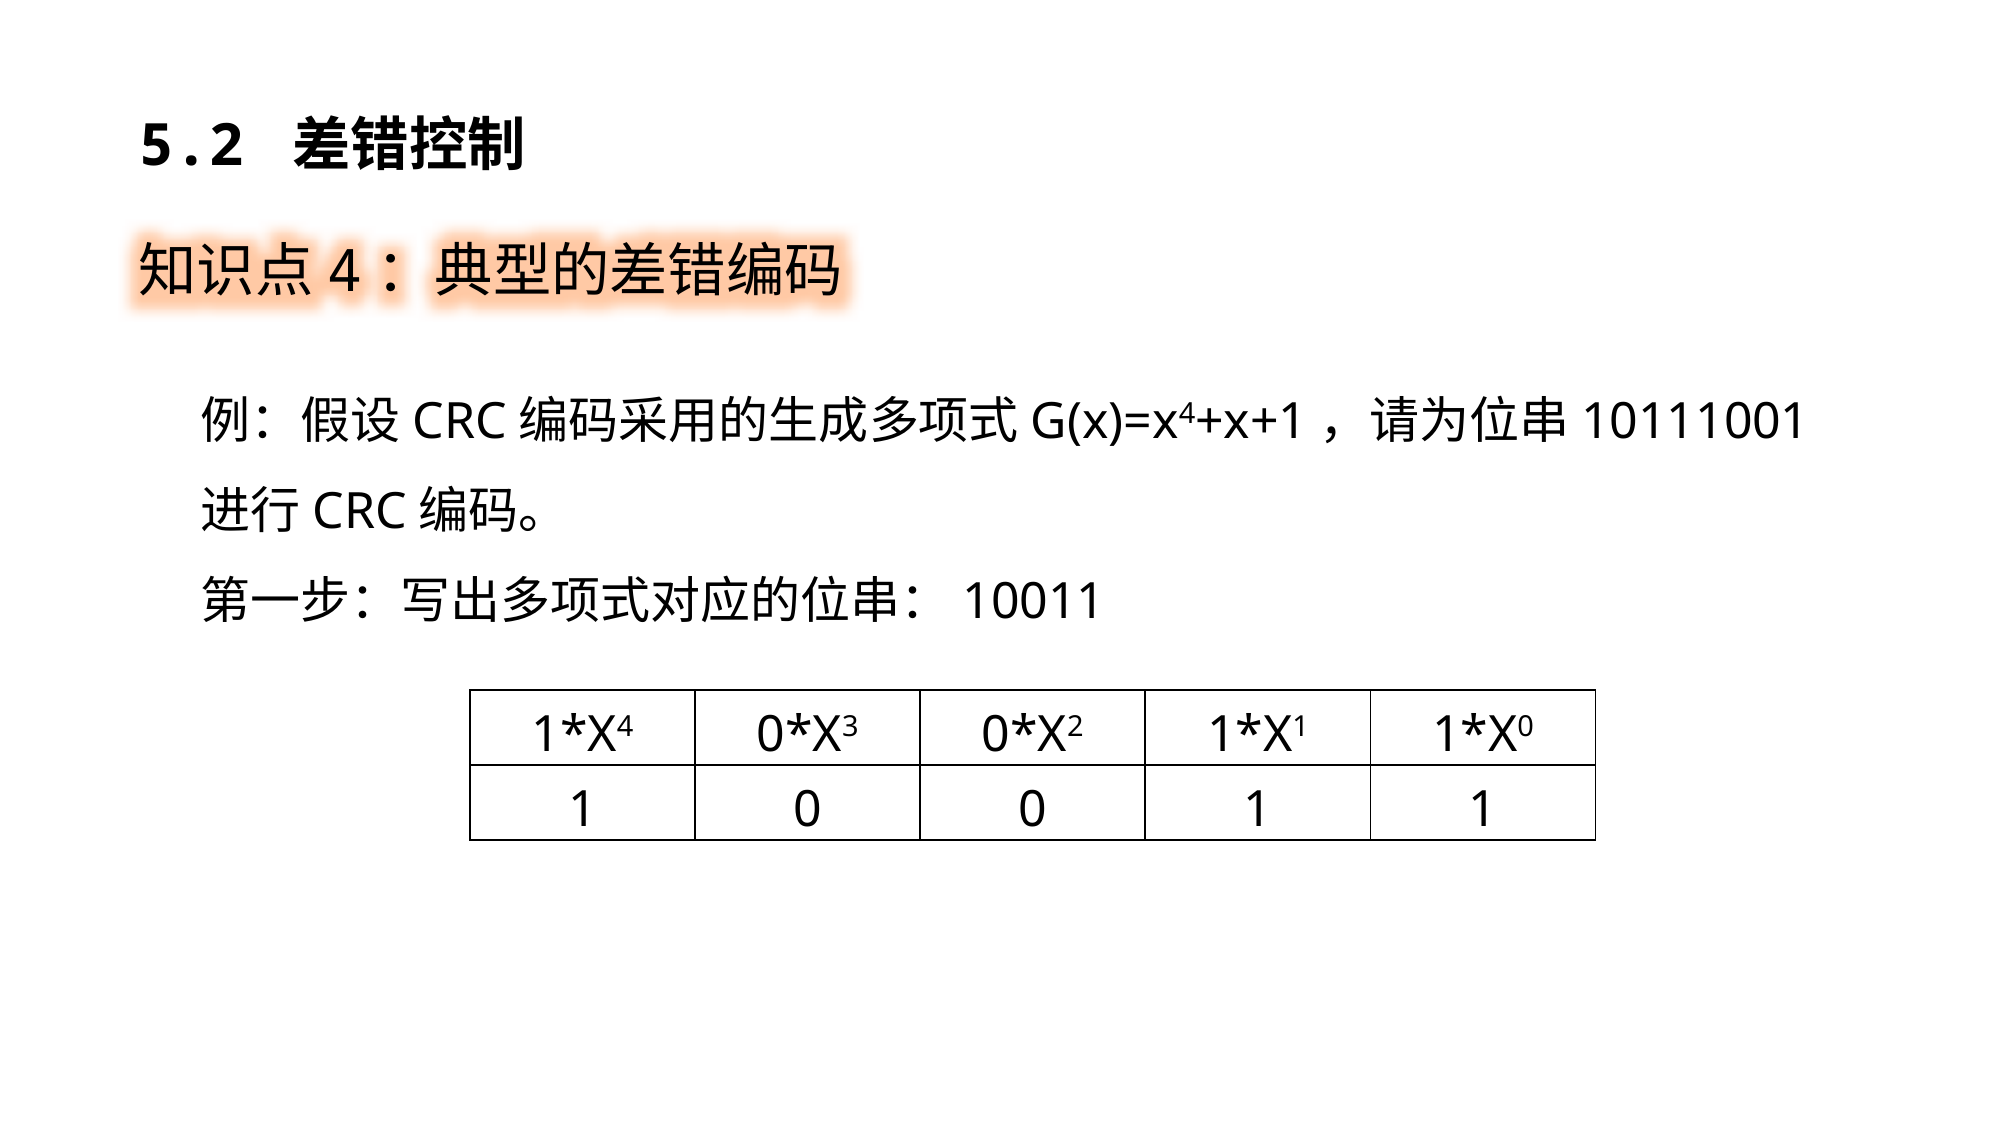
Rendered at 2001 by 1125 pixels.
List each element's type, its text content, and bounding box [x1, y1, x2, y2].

text_box 5.2 差错控制 [120, 97, 1568, 153]
table_cell 0 [696, 766, 919, 839]
text_box 知识点4：典型的差错编码 [120, 153, 1568, 158]
text_box 知识点4：典型的差错编码 [120, 172, 1945, 329]
text_box 例：假设CRC编码采用的生成多项式G(x)=x4+x+1，请为位串10111001进行CRC编码。 第一步：写出多项式对应的位串：10011 [120, 158, 1568, 162]
table_header 1*X1 [1146, 691, 1370, 764]
table_header 0*X3 [696, 691, 919, 764]
table_header 0*X2 [921, 691, 1144, 764]
table_header 1*X4 [471, 691, 694, 764]
table_cell 0 [921, 766, 1144, 839]
table_header 1*X0 [1371, 691, 1595, 764]
table_cell 1 [1146, 766, 1370, 839]
text_box L=800bit R=1Gbit/s v=200000km/s 求D？ D=（(L/R)*v）/2=80m [114, 166, 1954, 339]
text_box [118, 170, 1949, 335]
table_header 0*X3 [120, 165, 1568, 170]
table_cell 1 [471, 766, 694, 839]
text_box 例：假设CRC编码采用的生成多项式G(x)=x4+x+1，请为位串10111001进行CRC编码。 第一步：写出多项式对应的位串：10011 [186, 350, 1827, 636]
table_cell 1 [1371, 766, 1595, 839]
